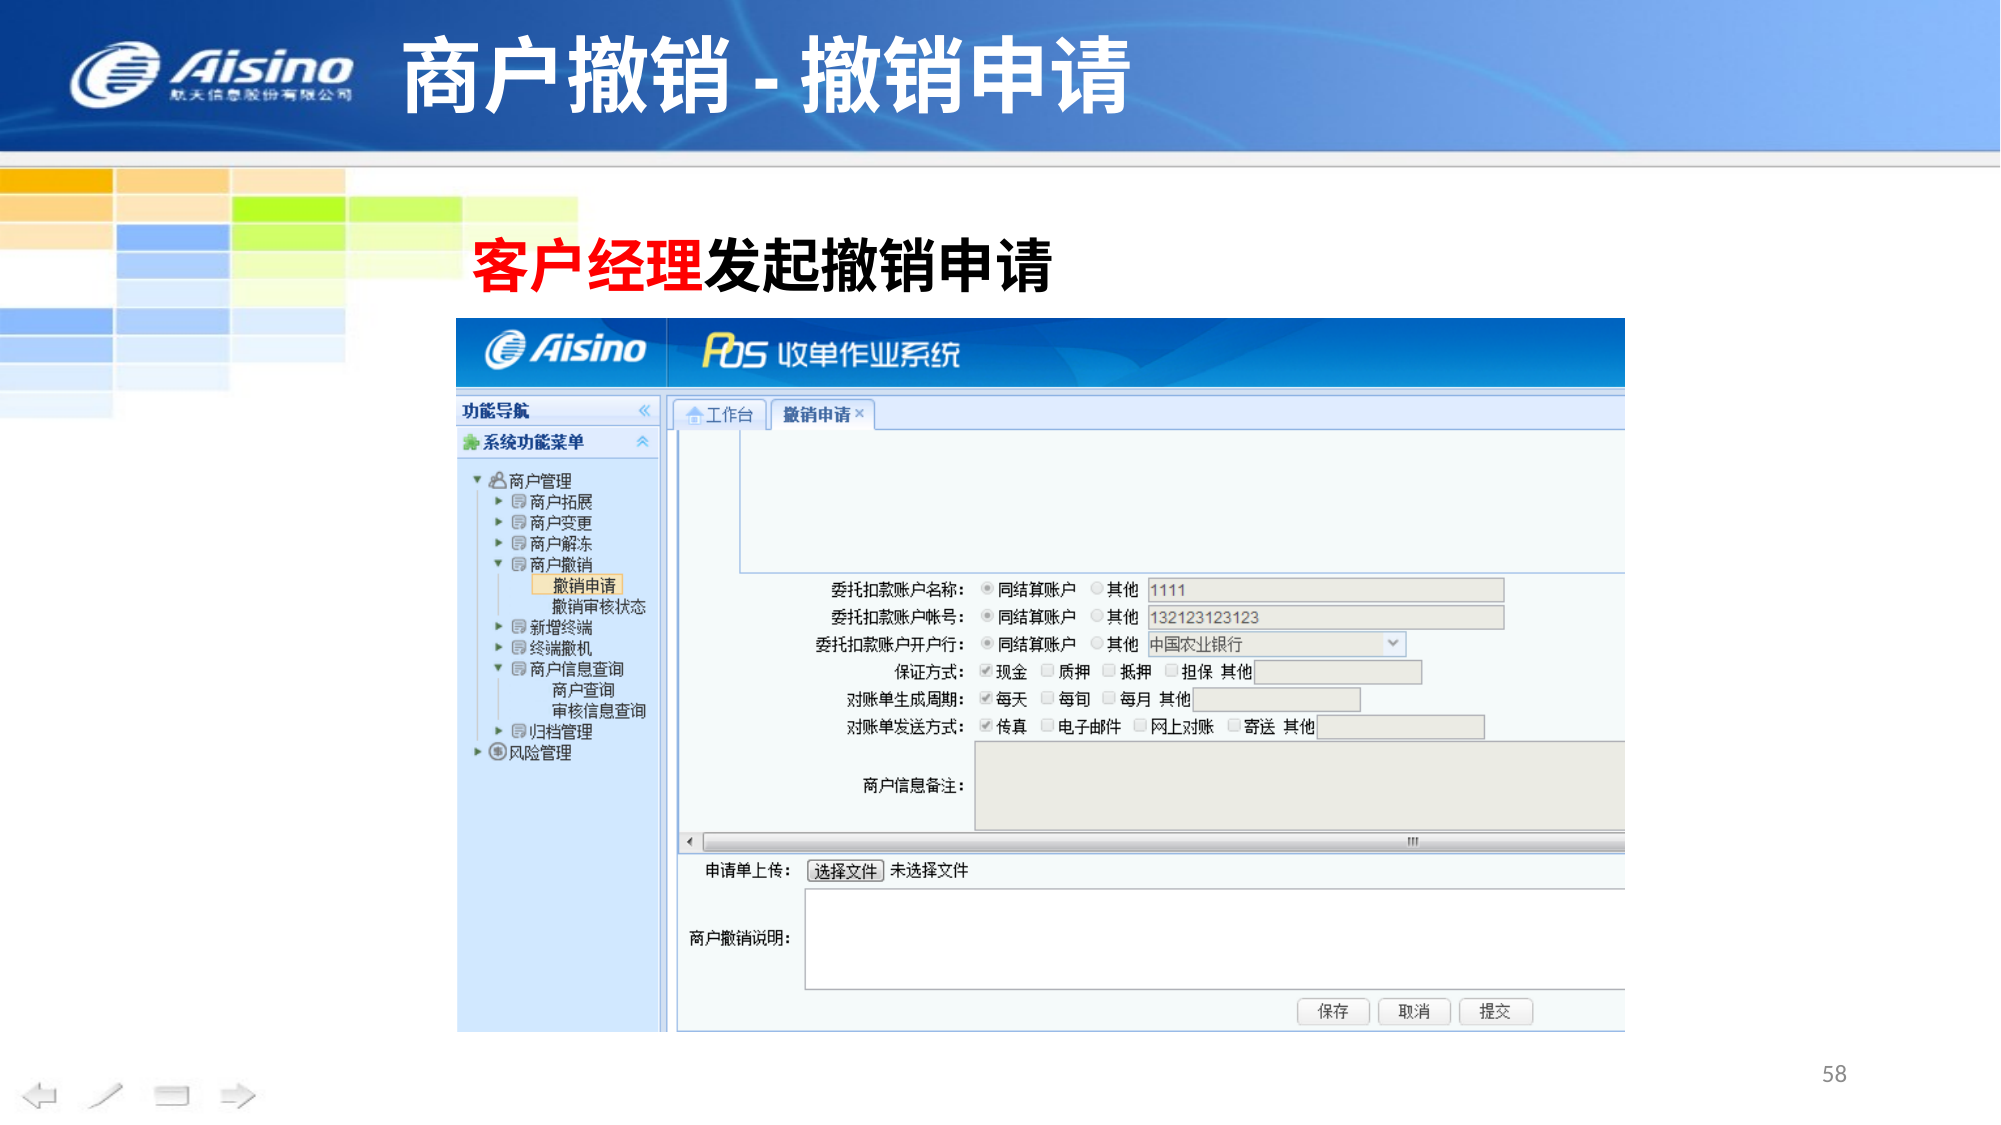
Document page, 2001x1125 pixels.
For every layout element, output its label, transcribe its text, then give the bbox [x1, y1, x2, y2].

slide_number 58 [1412, 1042, 1863, 1103]
title 商户撤销-撤销申请 [385, 0, 1923, 160]
picture [0, 0, 2001, 1125]
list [456, 318, 1625, 1032]
text_box 客户经理发起撤销申请 [456, 221, 1575, 307]
